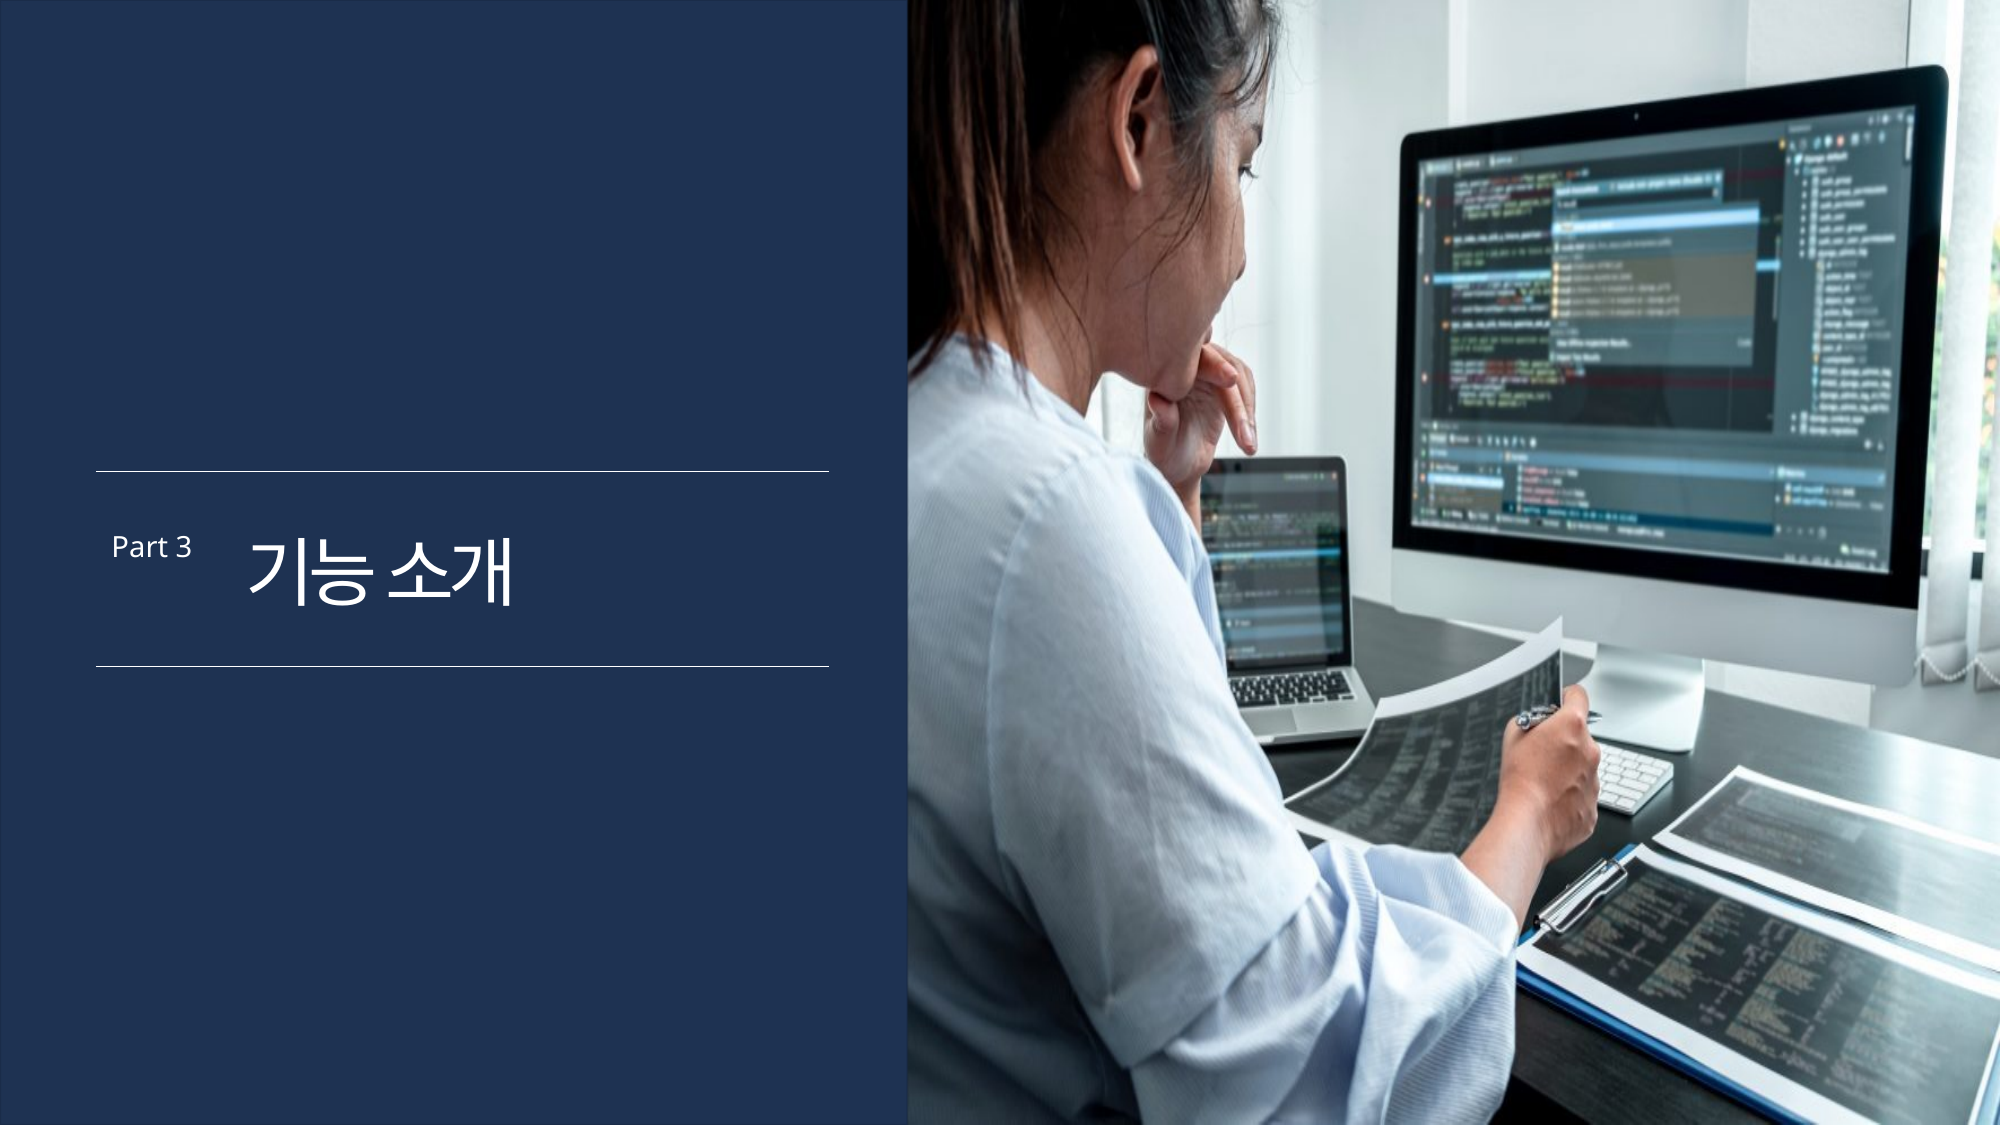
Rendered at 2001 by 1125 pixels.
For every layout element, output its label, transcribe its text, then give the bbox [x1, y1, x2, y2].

text_box Part 3 [96, 520, 215, 571]
picture [843, 0, 2000, 1125]
text_box 기능 소개 [230, 517, 533, 623]
text_box [0, 0, 843, 1125]
